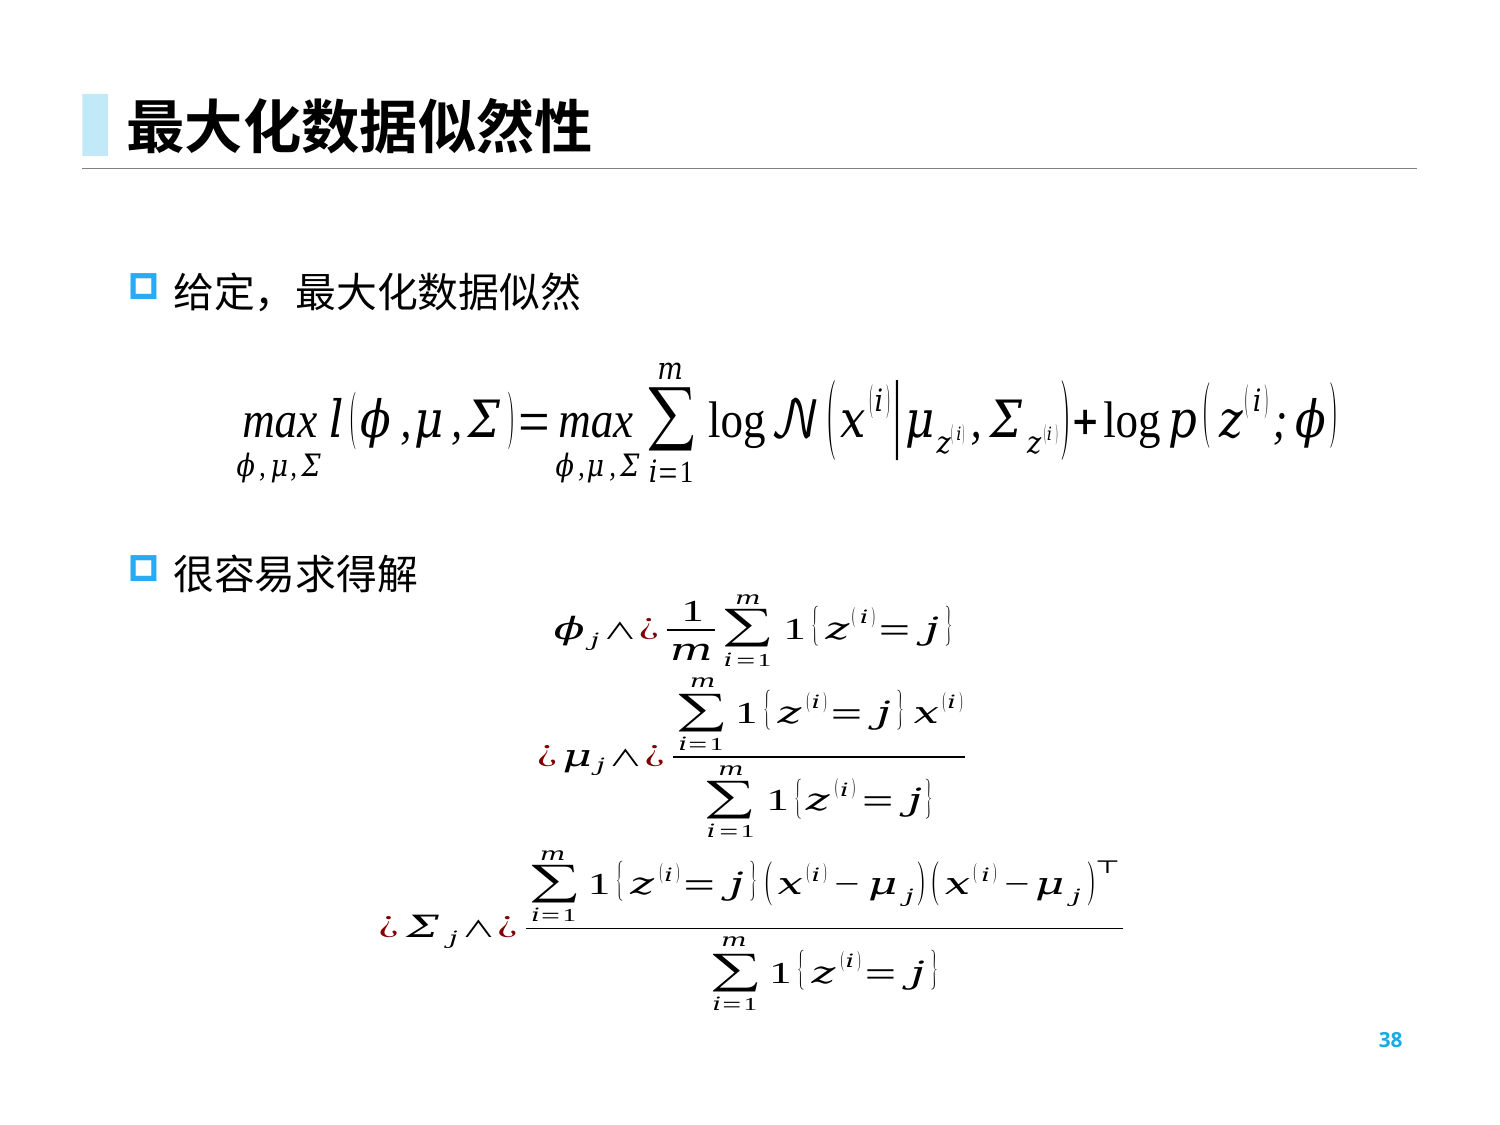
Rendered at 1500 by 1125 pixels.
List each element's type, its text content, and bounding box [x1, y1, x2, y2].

slide_number 38 [1059, 1023, 1418, 1058]
title 最大化数据似然性 [111, 0, 1447, 169]
